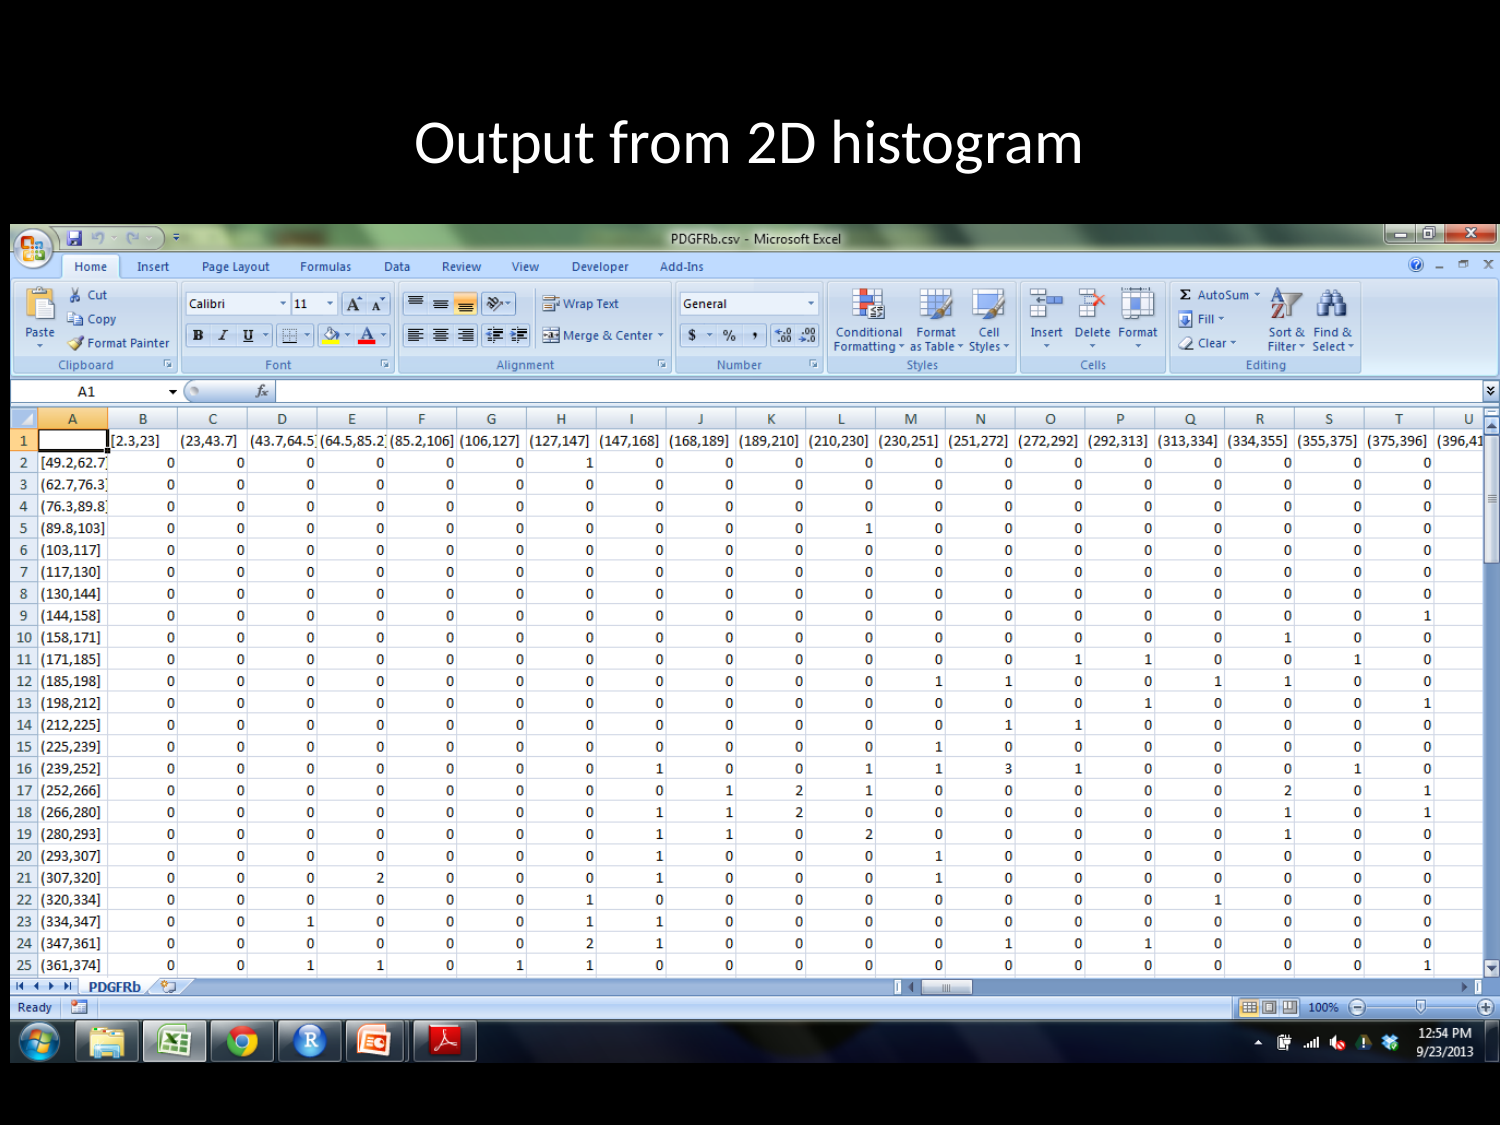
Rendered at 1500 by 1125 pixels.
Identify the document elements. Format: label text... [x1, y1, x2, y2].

picture [10, 224, 1500, 1063]
title Output from 2D histogram [75, 45, 1425, 223]
